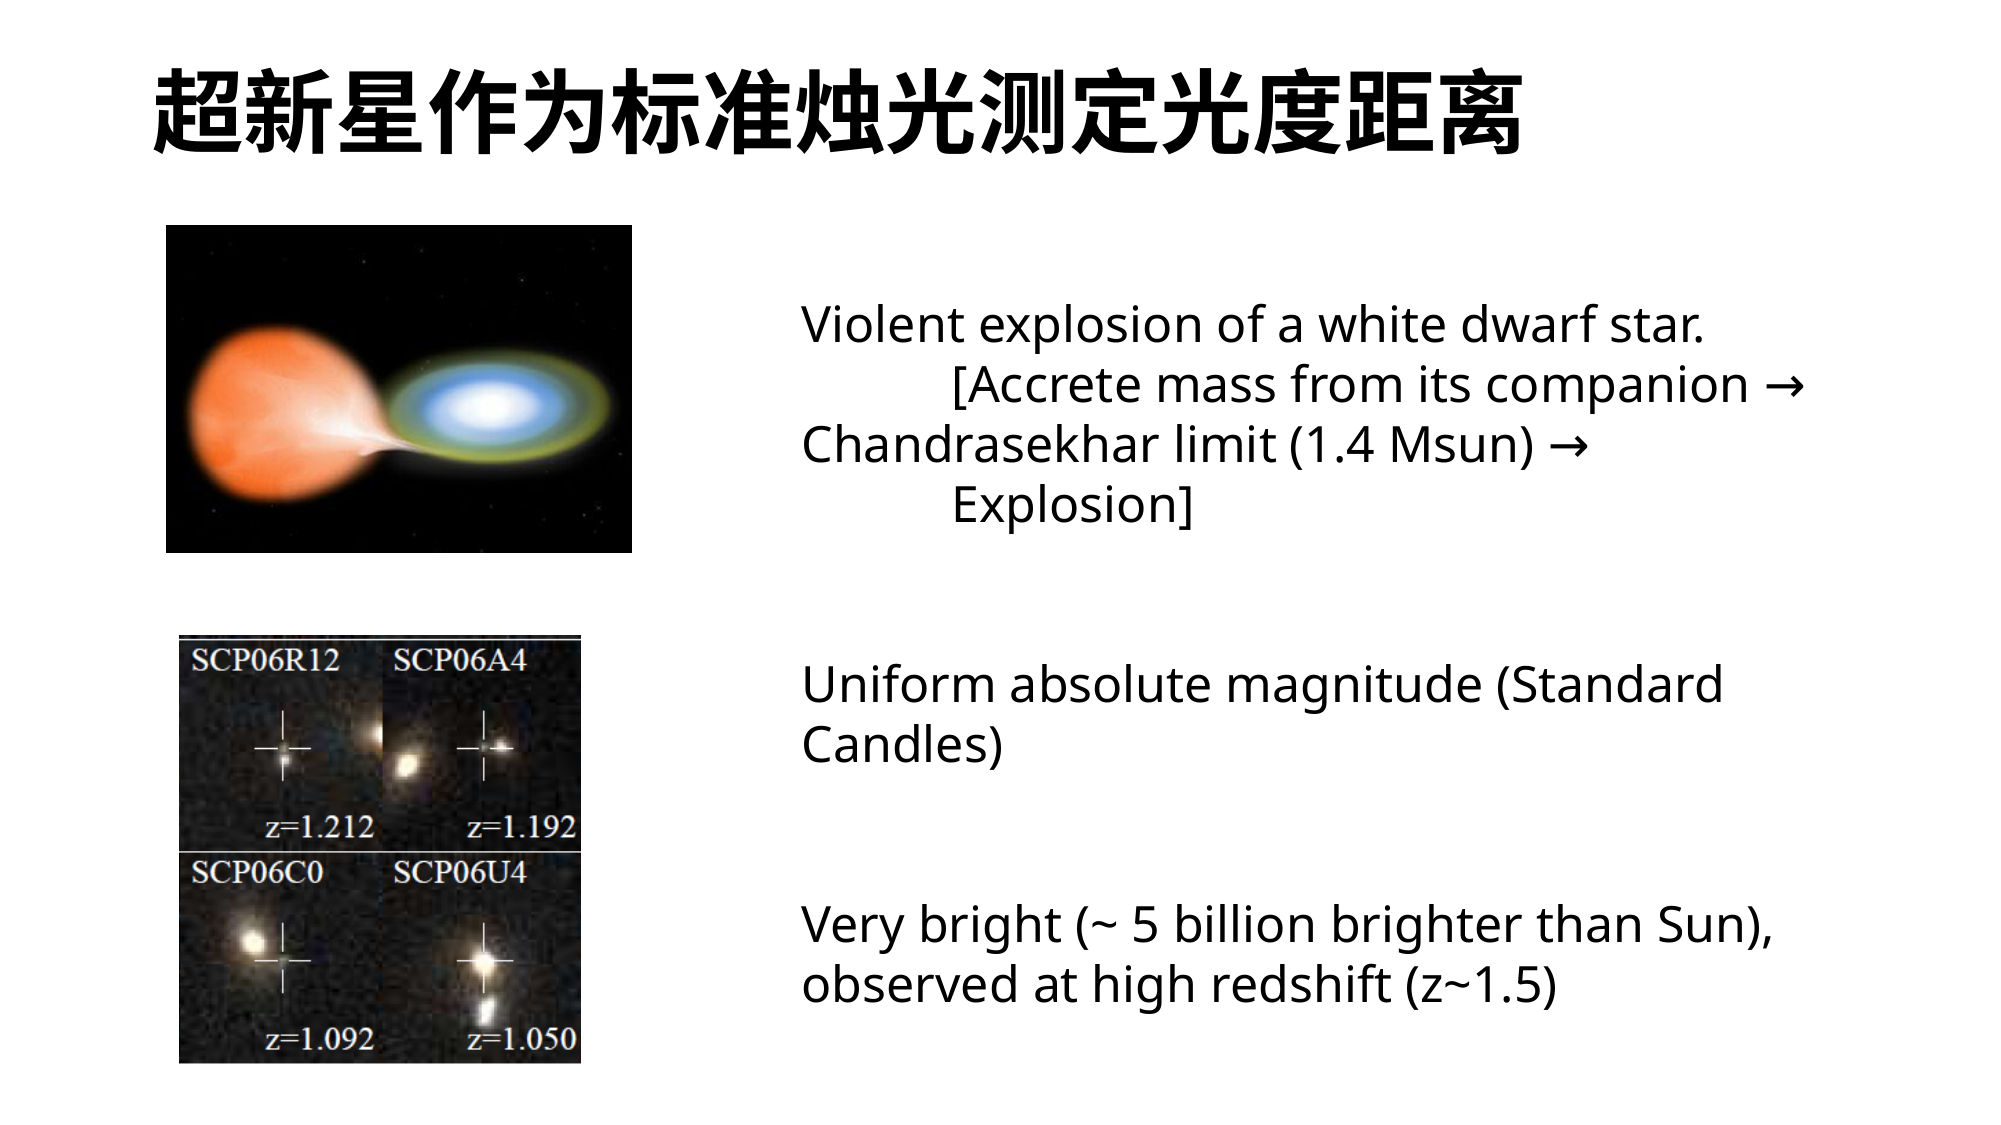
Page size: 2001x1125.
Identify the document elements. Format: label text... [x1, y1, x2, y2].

picture [179, 635, 581, 1065]
text_box Violent explosion of a white dwarf star. [Accrete mass from its companion → Chandrasekhar limit (1.4 Msun) → Explosion] Uniform absolute magnitude (Standard Candles) Very bright (~ 5 billion brighter than Sun), observed at high redshift (z~1.5) [786, 225, 1891, 1021]
text_box 超新星作为标准烛光测定光度距离 [137, 59, 1922, 278]
picture [166, 225, 632, 553]
